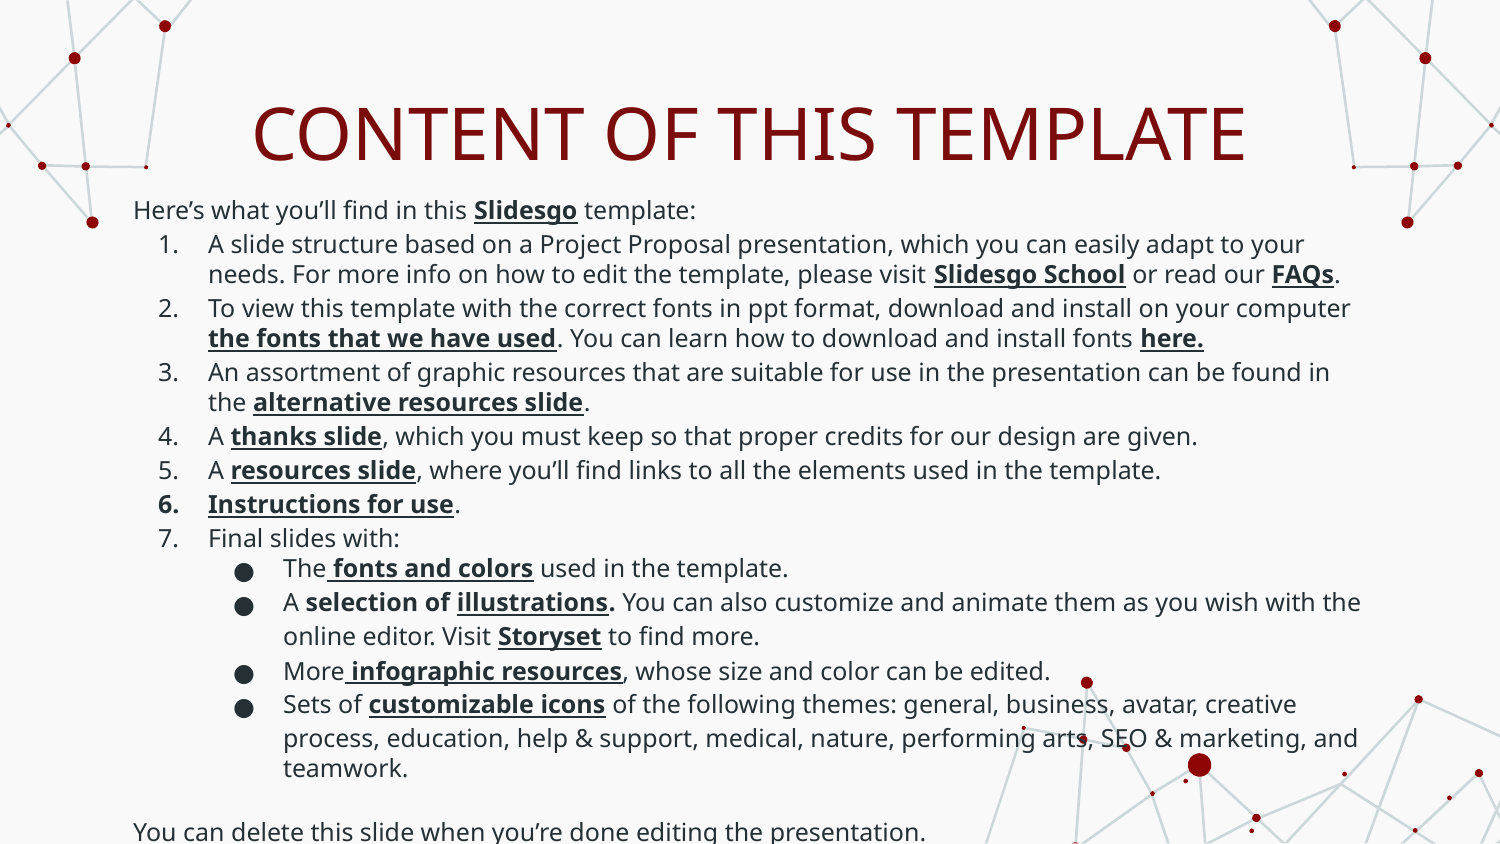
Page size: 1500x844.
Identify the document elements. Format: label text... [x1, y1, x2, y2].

title CONTENT OF THIS TEMPLATE [118, 72, 1382, 167]
list Here’s what you’ll find in this Slidesgo template: A slide structure based on a Project Proposal presentation, which you can easily adapt to your needs. For more info on how to edit the template, please visit Slidesgo School or read our FAQs. To view this template with the correct fonts in ppt format, download and install on your computer the fonts that we have used. You can learn how to download and install fonts here. An assortment of graphic resources that are suitable for use in the presentation can be found in the alternative resources slide. A thanks slide, which you must keep so that proper credits for our design are given. A resources slide, where you’ll find links to all the elements used in the template. Instructions for use. Final slides with: The fonts and colors used in the template. A selection of illustrations. You can also customize and animate them as you wish with the online editor. Visit Storyset to find more. More infographic resources, whose size and color can be edited. Sets of customizable icons of the following themes: general, business, avatar, creative process, education, help & support, medical, nature, performing arts, SEO & marketing, and teamwork. You can delete this slide when you’re done editing the presentation. [118, 180, 1382, 741]
